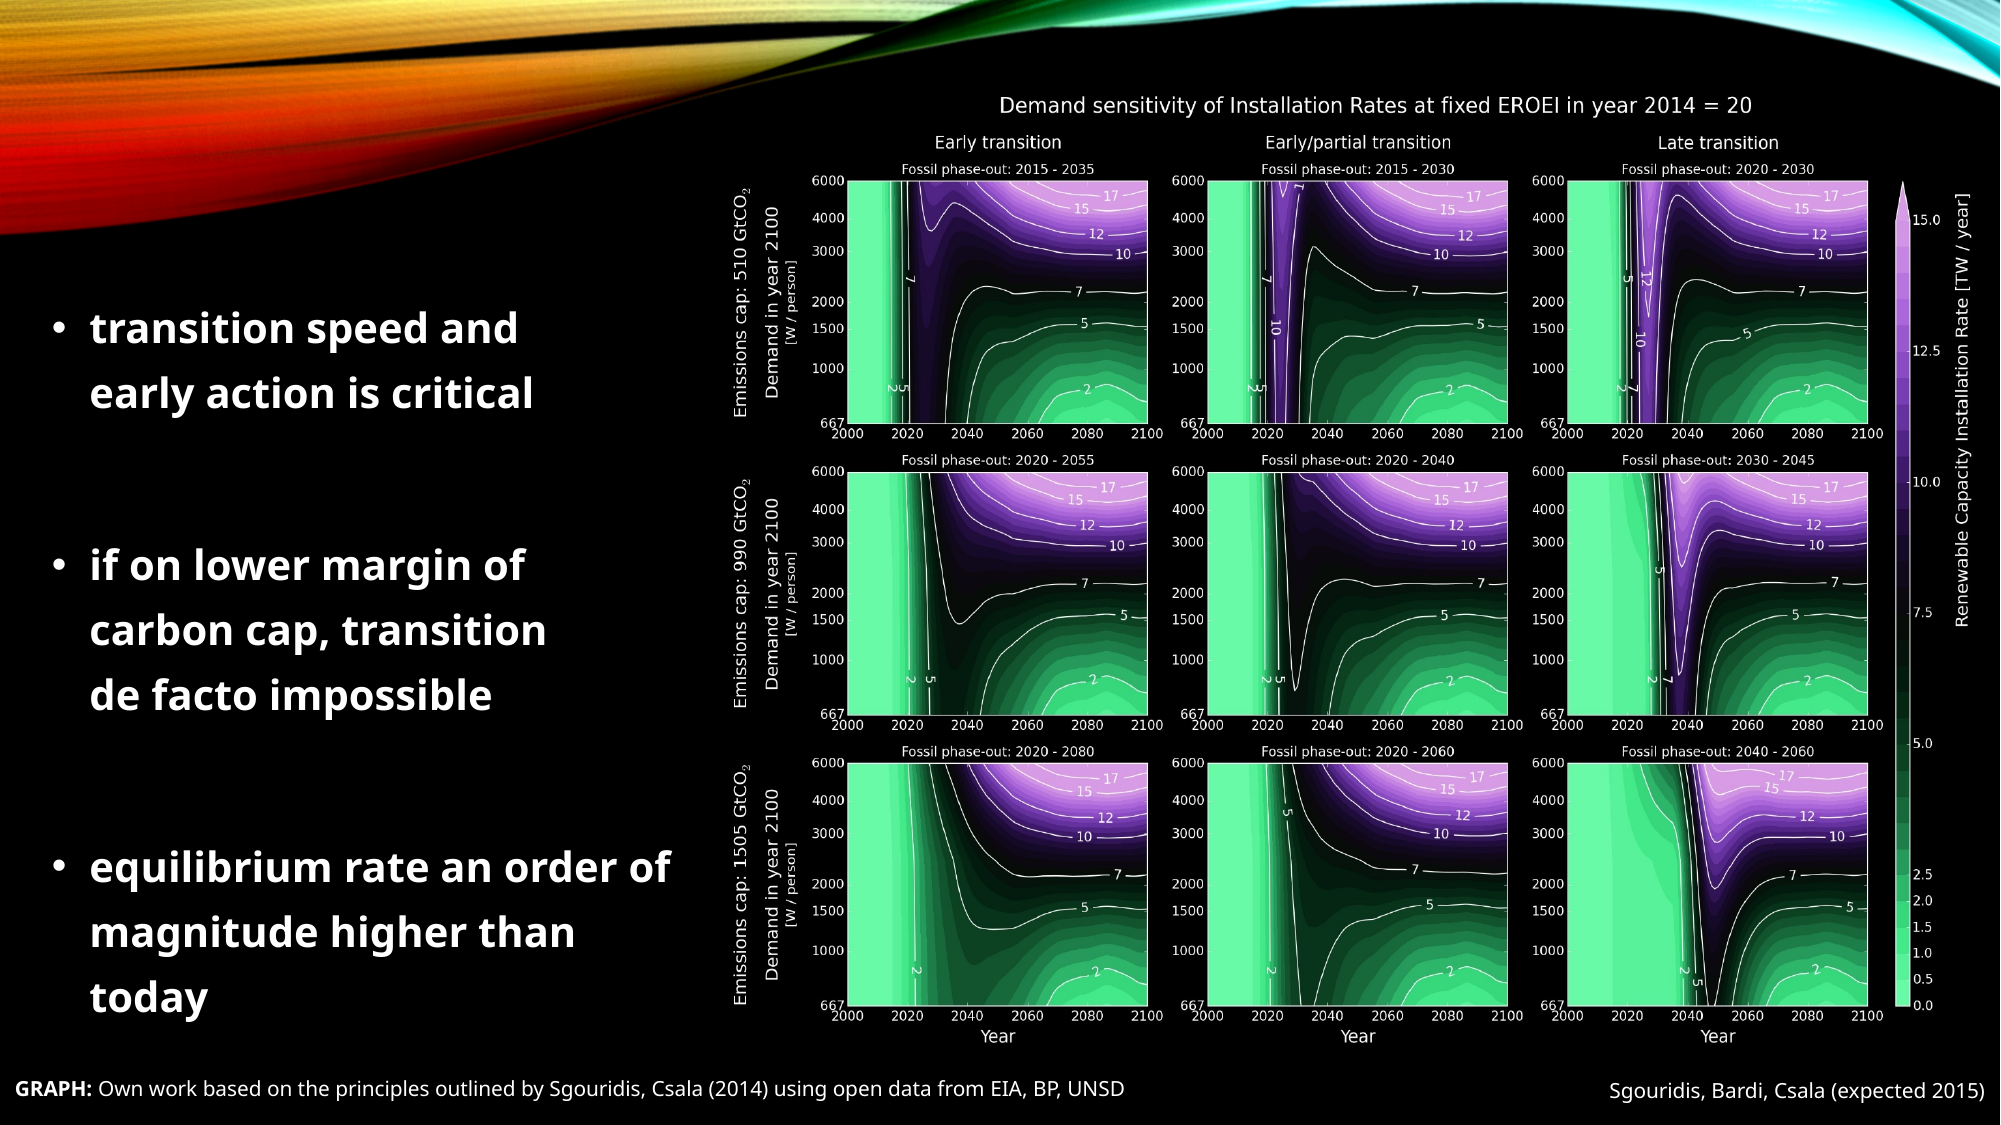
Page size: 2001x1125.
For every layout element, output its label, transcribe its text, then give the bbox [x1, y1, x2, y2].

text_box GRAPH: Own work based on the principles outlined by Sgouridis, Csala (2014) using open data from EIA, BP, UNSD [0, 1070, 1155, 1125]
picture [0, 0, 2000, 237]
text_box Sgouridis, Bardi, Csala (expected 2015) [1155, 1027, 2000, 1125]
text_box [726, 89, 1979, 1053]
text_box transition speed and early action is critical if on lower margin of carbon cap, transition de facto impossible equilibrium rate an order of magnitude higher than today [37, 279, 693, 470]
